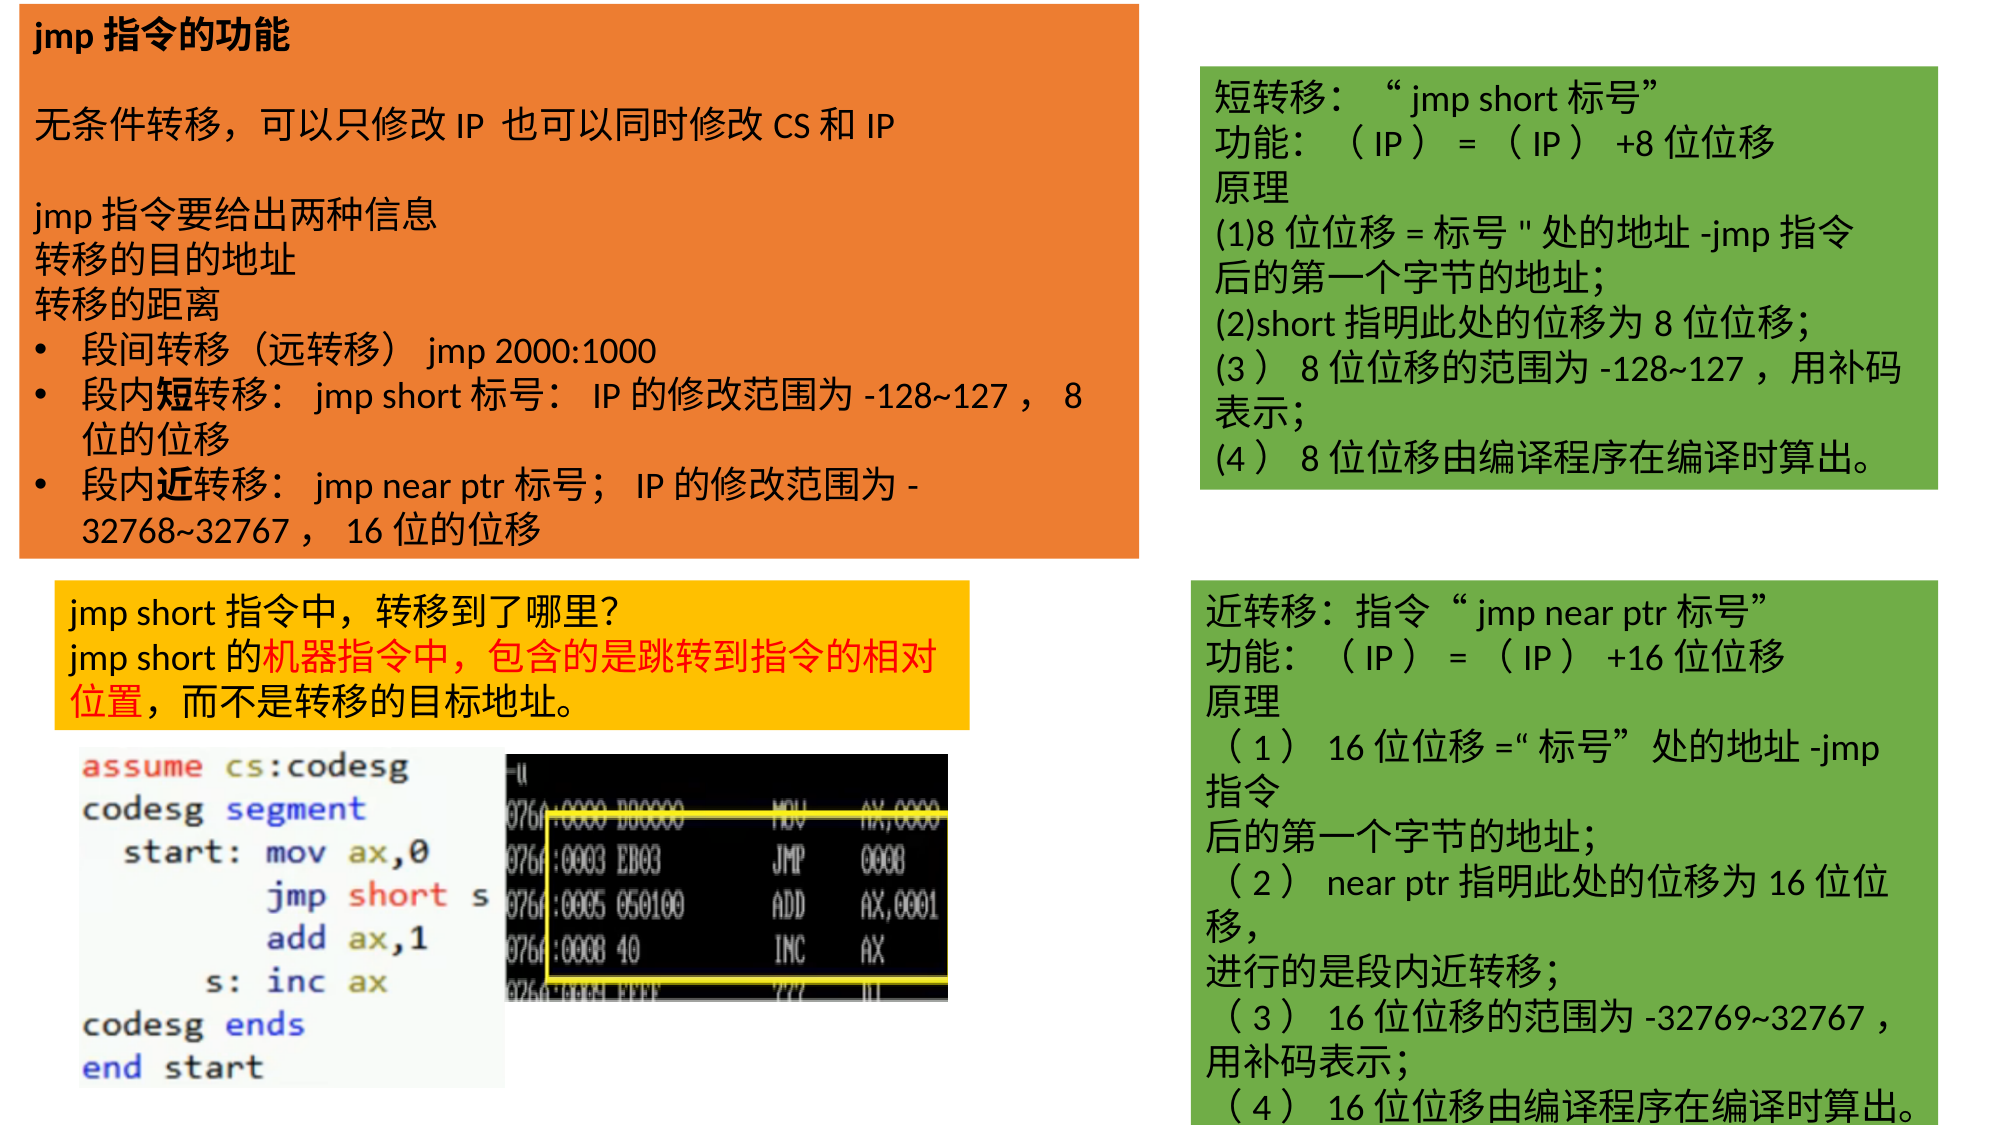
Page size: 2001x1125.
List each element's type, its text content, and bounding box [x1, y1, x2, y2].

text_box 近转移：指令“jmp near ptr标号” 功能：（IP）=（IP）+16位位移 原理 （1）16位位移=“标号”处的地址-jmp指令 后的第一个字节的地址； （2）near ptr指明此处的位移为16位位移， 进行的是段内近转移； （3）16位位移的范围为-32769~32767， 用补码表示； （4）16位位移由编译程序在编译时算出。 [1190, 580, 1939, 1125]
text_box jmp指令的功能 无条件转移，可以只修改IP 也可以同时修改CS和IP jmp指令要给出两种信息 转移的目的地址 转移的距离 段间转移（远转移）jmp 2000:1000 段内短转移：jmp short标号：IP的修改范围为-128~127，8位的位移 段内近转移：jmp near ptr标号；IP的修改范围为-32768~32767，16位的位移 [19, 3, 1140, 559]
text_box 短转移：“jmp short标号” 功能：（IP）=（IP）+8位位移 原理 (1)8位位移=标号"处的地址-jmp指令 后的第一个字节的地址； (2)short指明此处的位移为8位位移； (3）8位位移的范围为-128~127，用补码 表示； (4）8位位移由编译程序在编译时算出。 [1200, 66, 1939, 490]
text_box jmp short指令中，转移到了哪里？ jmp short的机器指令中，包含的是跳转到指令的相对 位置，而不是转移的目标地址。 [54, 580, 970, 731]
picture [79, 747, 948, 1088]
